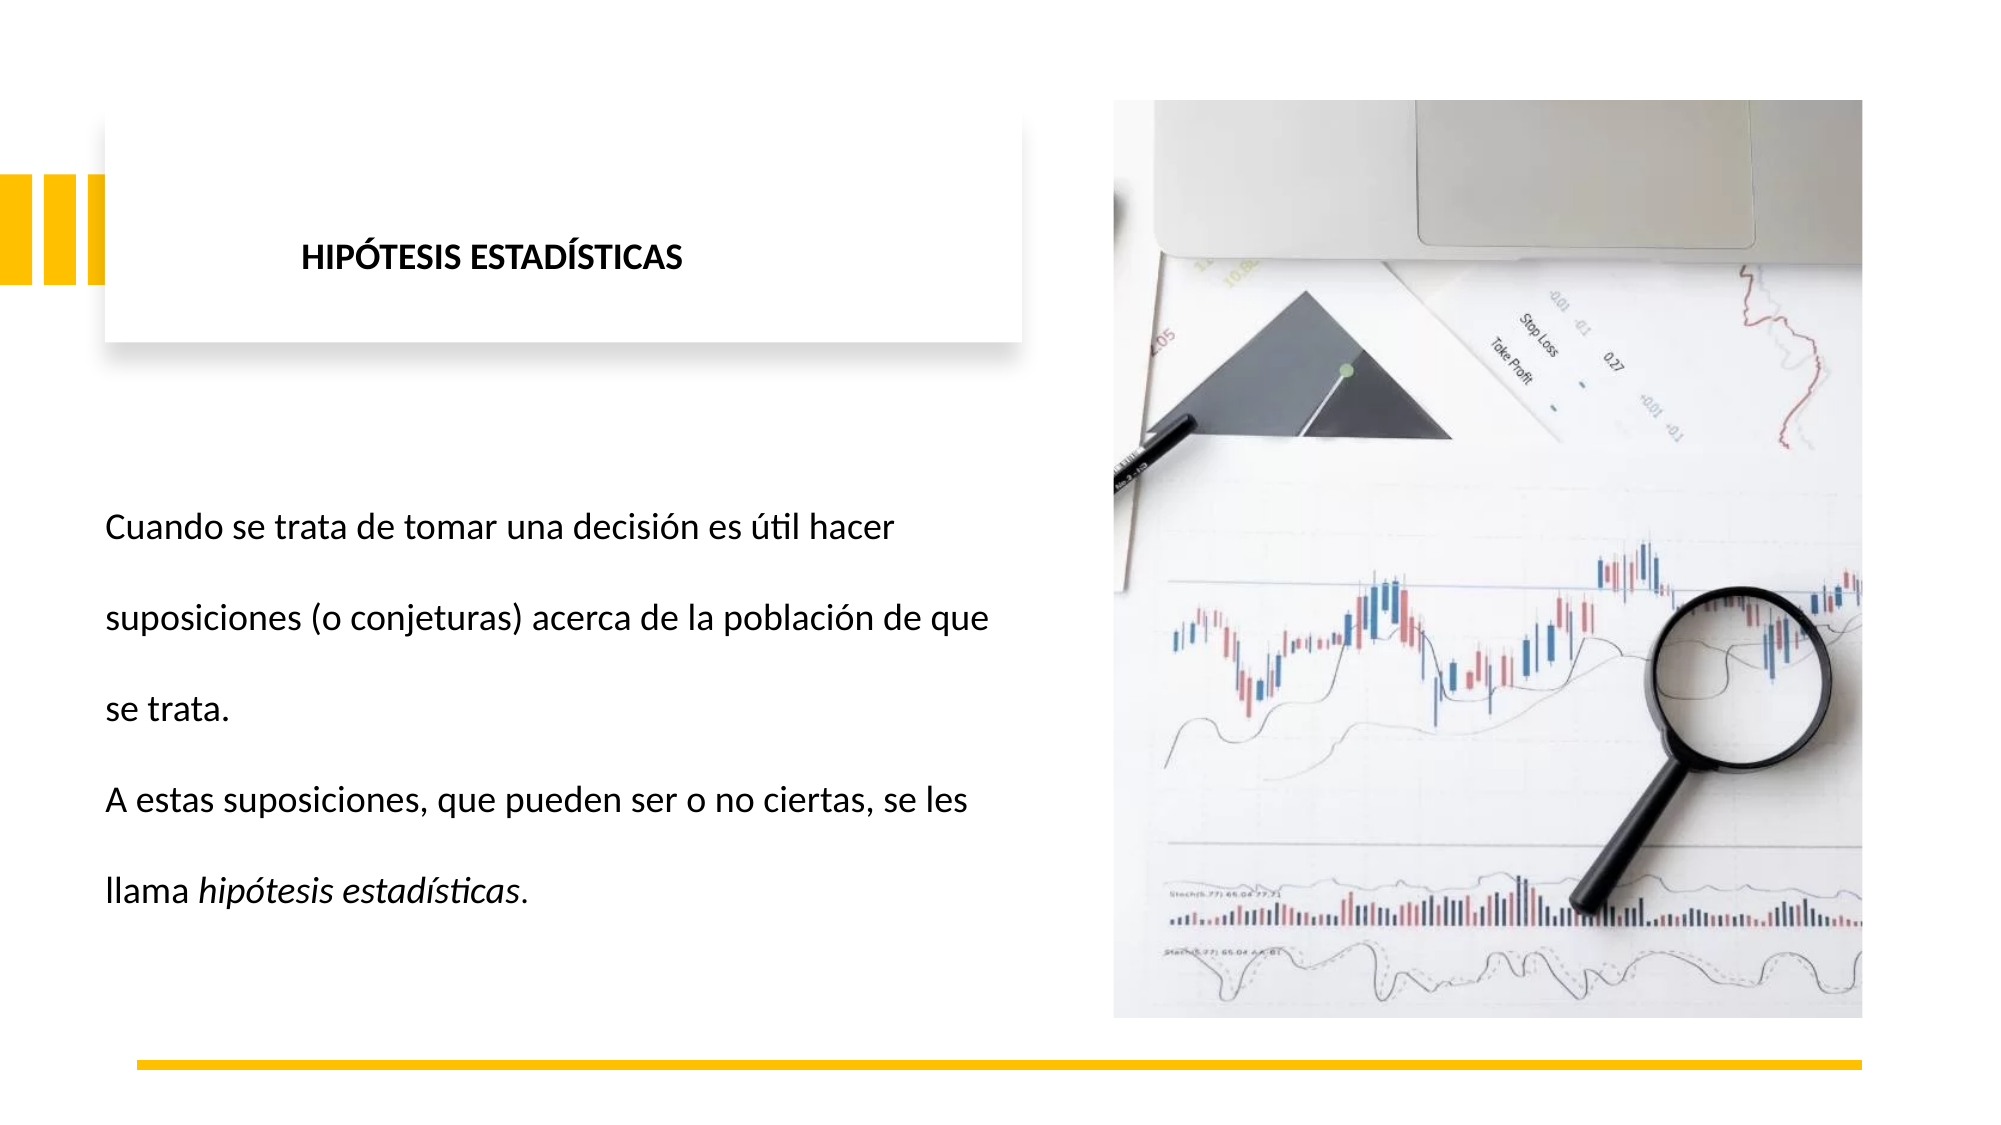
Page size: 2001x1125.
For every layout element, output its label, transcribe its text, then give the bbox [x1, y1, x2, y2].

text_box Cuando se trata de tomar una decisión es útil hacer suposiciones (o conjeturas) acerca de la población de que se trata. A estas suposiciones, que pueden ser o no ciertas, se les llama hipótesis estadísticas. [90, 356, 1037, 960]
text_box HIPÓTESIS ESTADÍSTICAS [286, 229, 1113, 286]
text_box [0, 0, 2000, 1125]
text_box [104, 107, 1023, 343]
picture [1113, 100, 1863, 1019]
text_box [0, 174, 120, 285]
